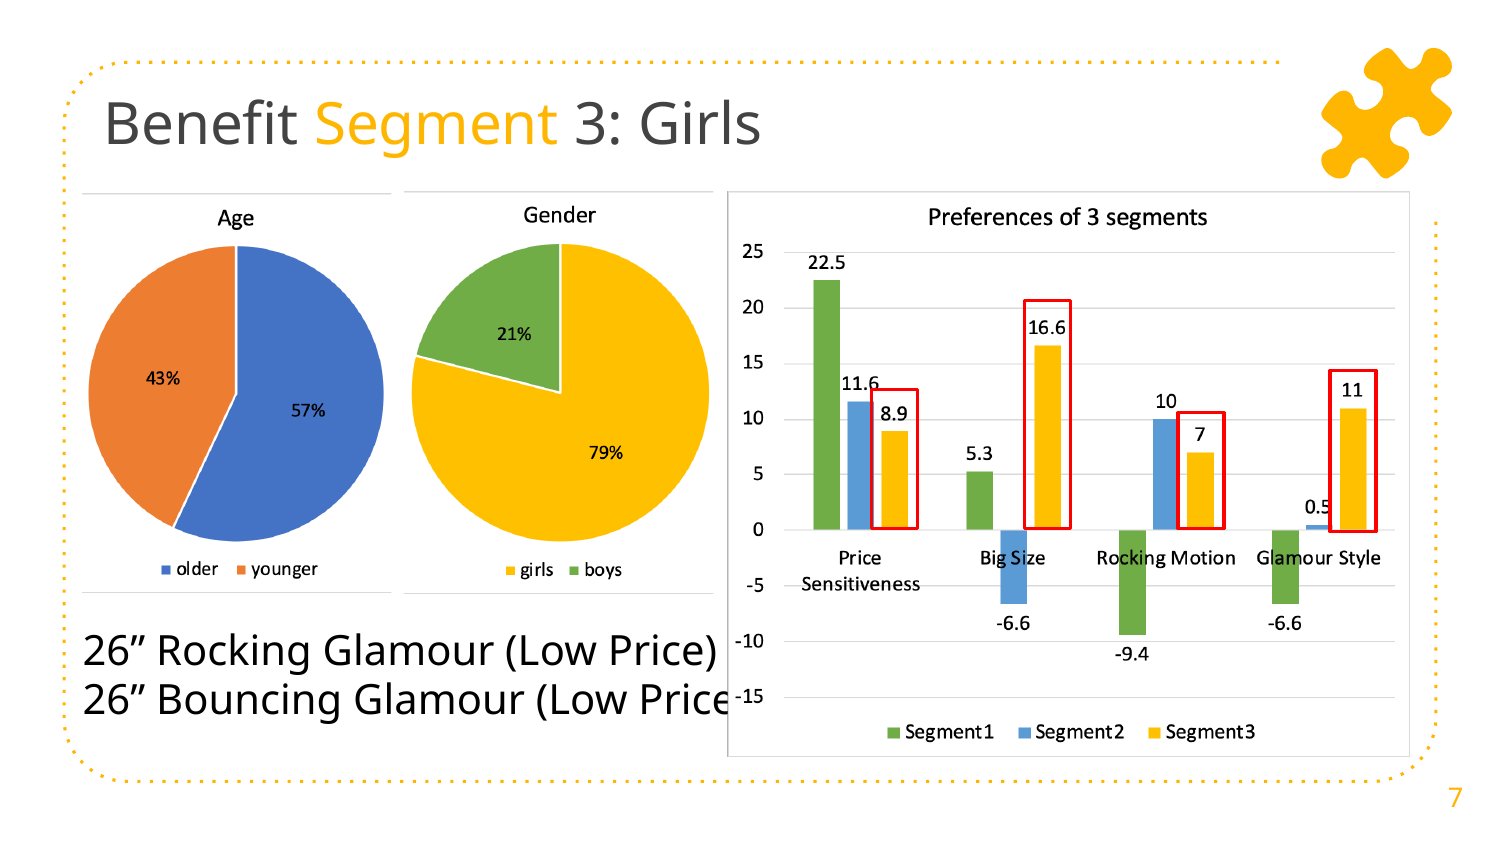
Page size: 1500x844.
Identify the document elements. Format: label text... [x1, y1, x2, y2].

picture [725, 191, 1410, 757]
text_box 26” Rocking Glamour (Low Price) 26” Bouncing Glamour (Low Price) [67, 608, 720, 717]
text_box [1321, 47, 1452, 179]
slide_number ‹#› [1411, 753, 1500, 844]
title Benefit Segment 3: Girls [88, 71, 1216, 199]
picture [403, 191, 714, 594]
picture [81, 193, 392, 593]
